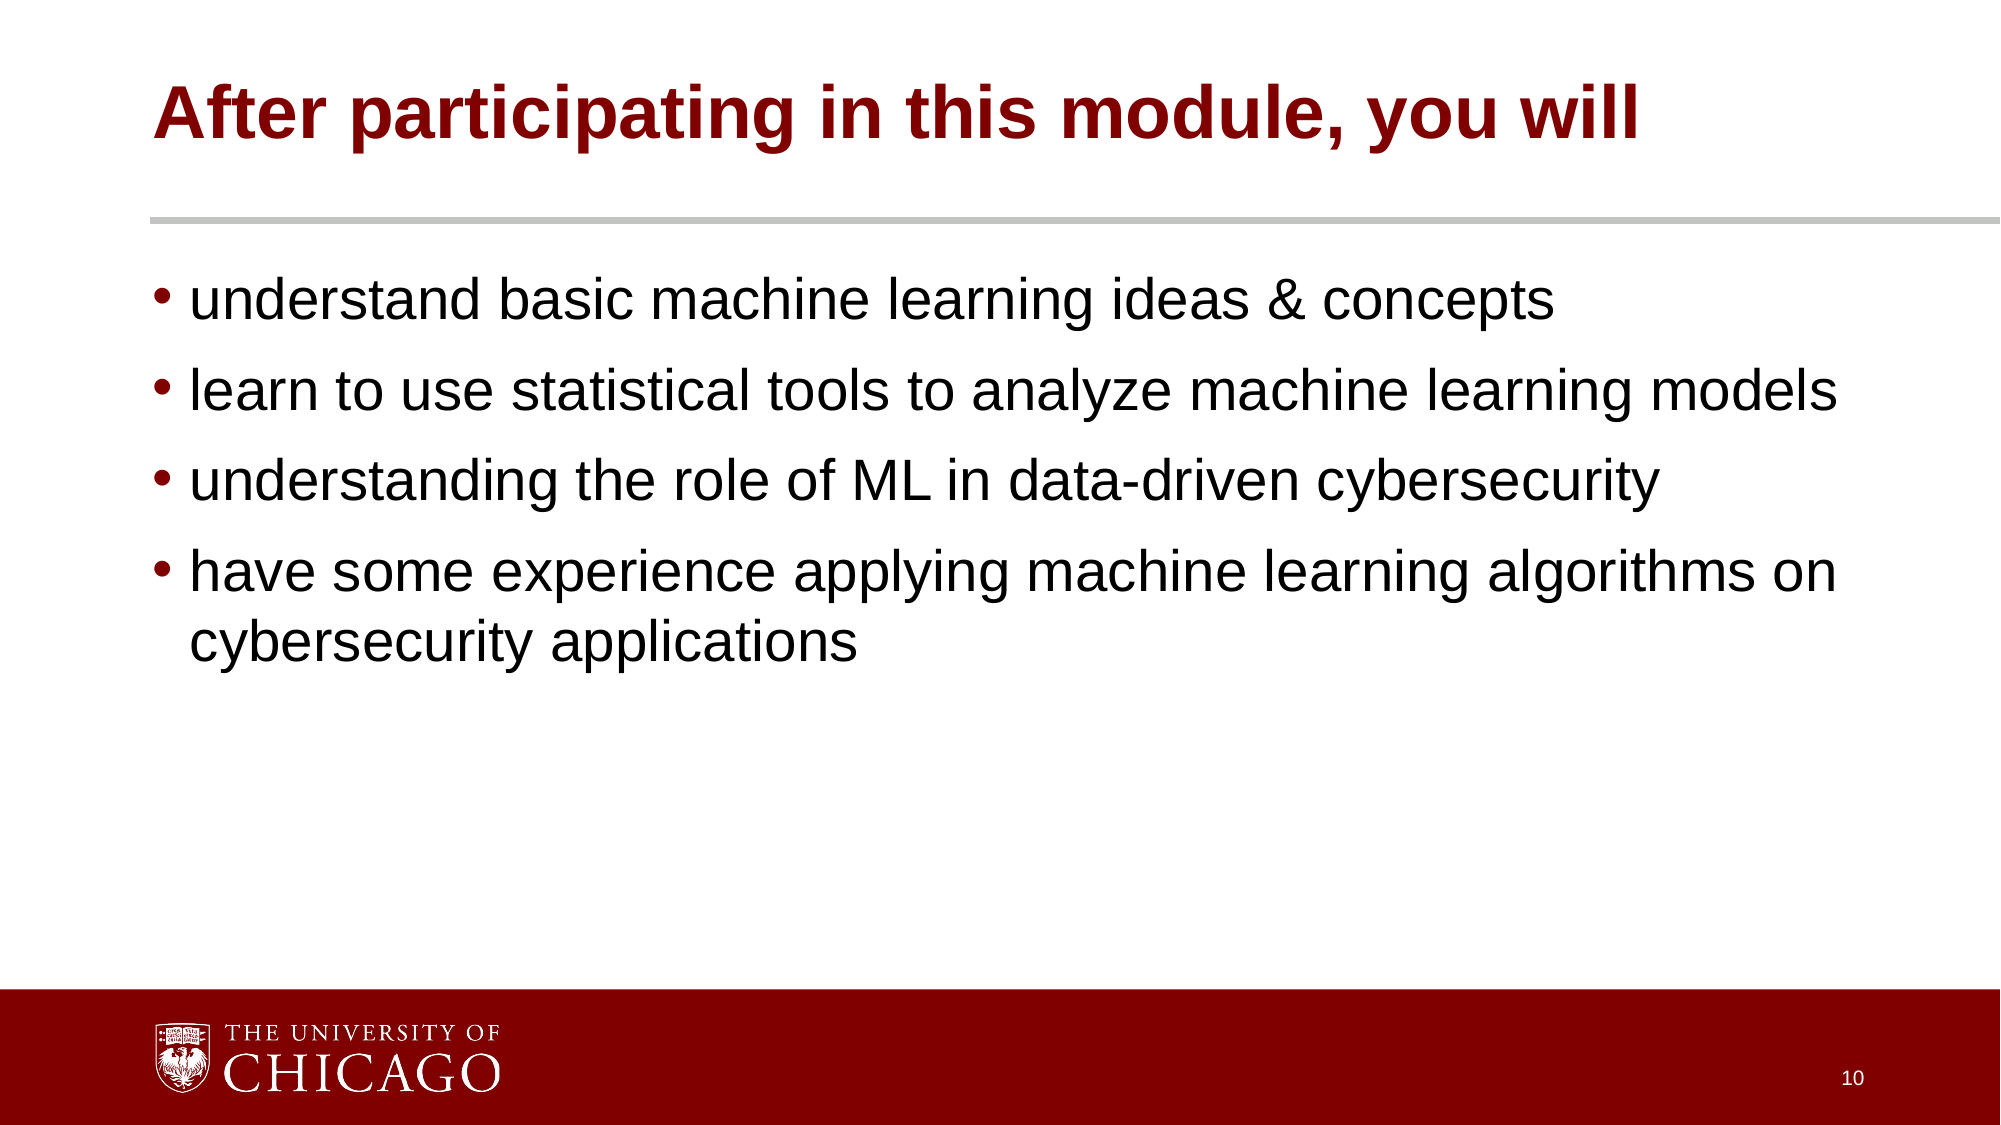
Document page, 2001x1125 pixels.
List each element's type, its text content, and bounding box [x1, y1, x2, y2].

title After participating in this module, you will [137, 0, 1863, 218]
slide_number 10 [1412, 1046, 1880, 1107]
list understand basic machine learning ideas & concepts learn to use statistical tools to analyze machine learning models understanding the role of ML in data-driven cybersecurity have some experience applying machine learning algorithms on cybersecurity applications [137, 253, 1863, 936]
